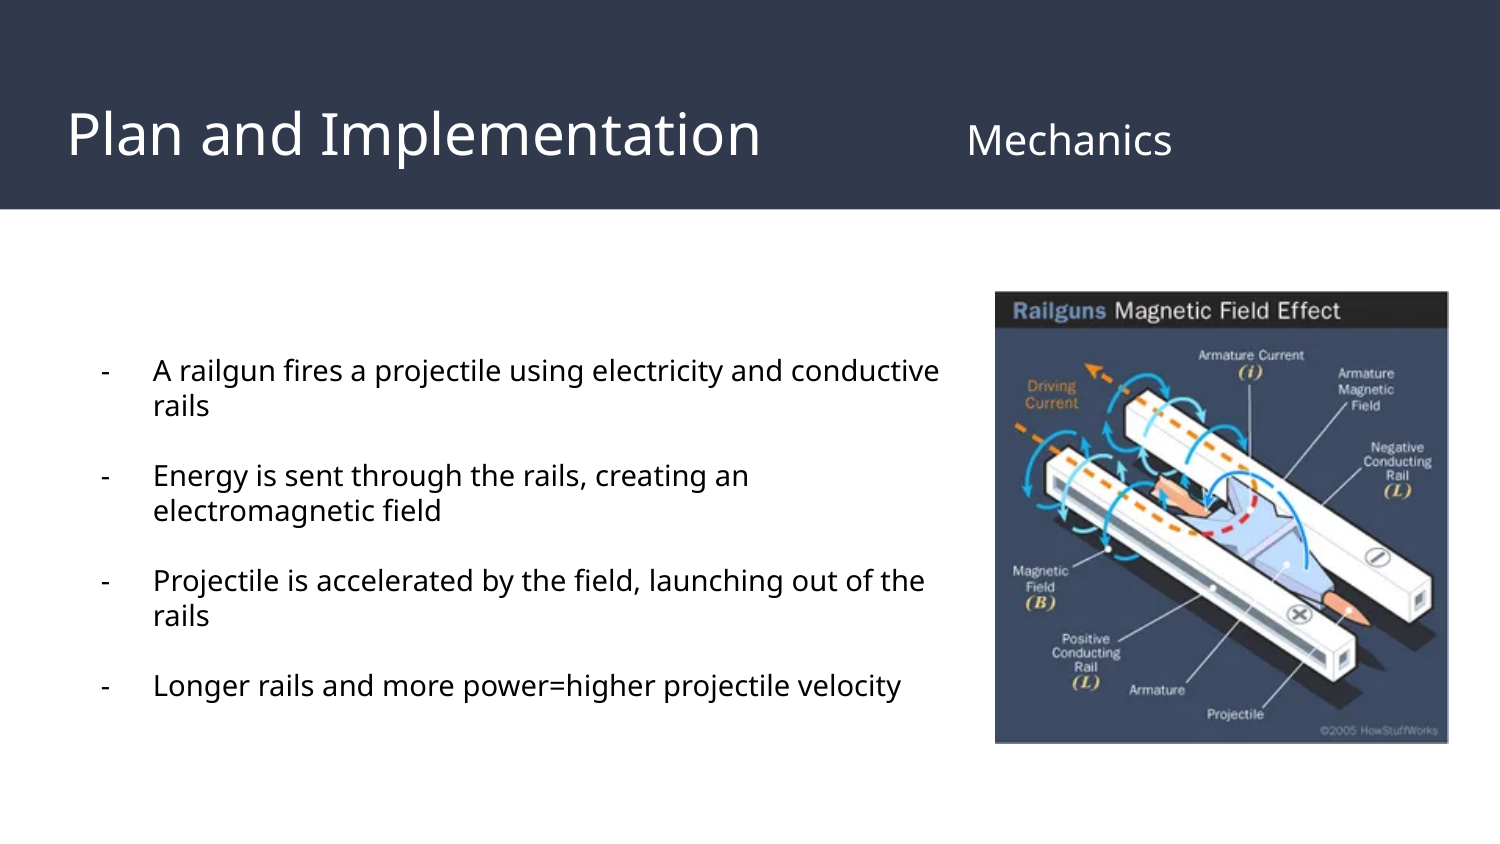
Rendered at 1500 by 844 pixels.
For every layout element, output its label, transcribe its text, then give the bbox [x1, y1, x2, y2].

picture [995, 291, 1450, 744]
text_box A railgun fires a projectile using electricity and conductive rails Energy is sent through the rails, creating an electromagnetic field Projectile is accelerated by the field, launching out of the rails Longer rails and more power=higher projectile velocity [62, 337, 969, 753]
title Plan and Implementation Mechanics [51, 82, 1449, 185]
